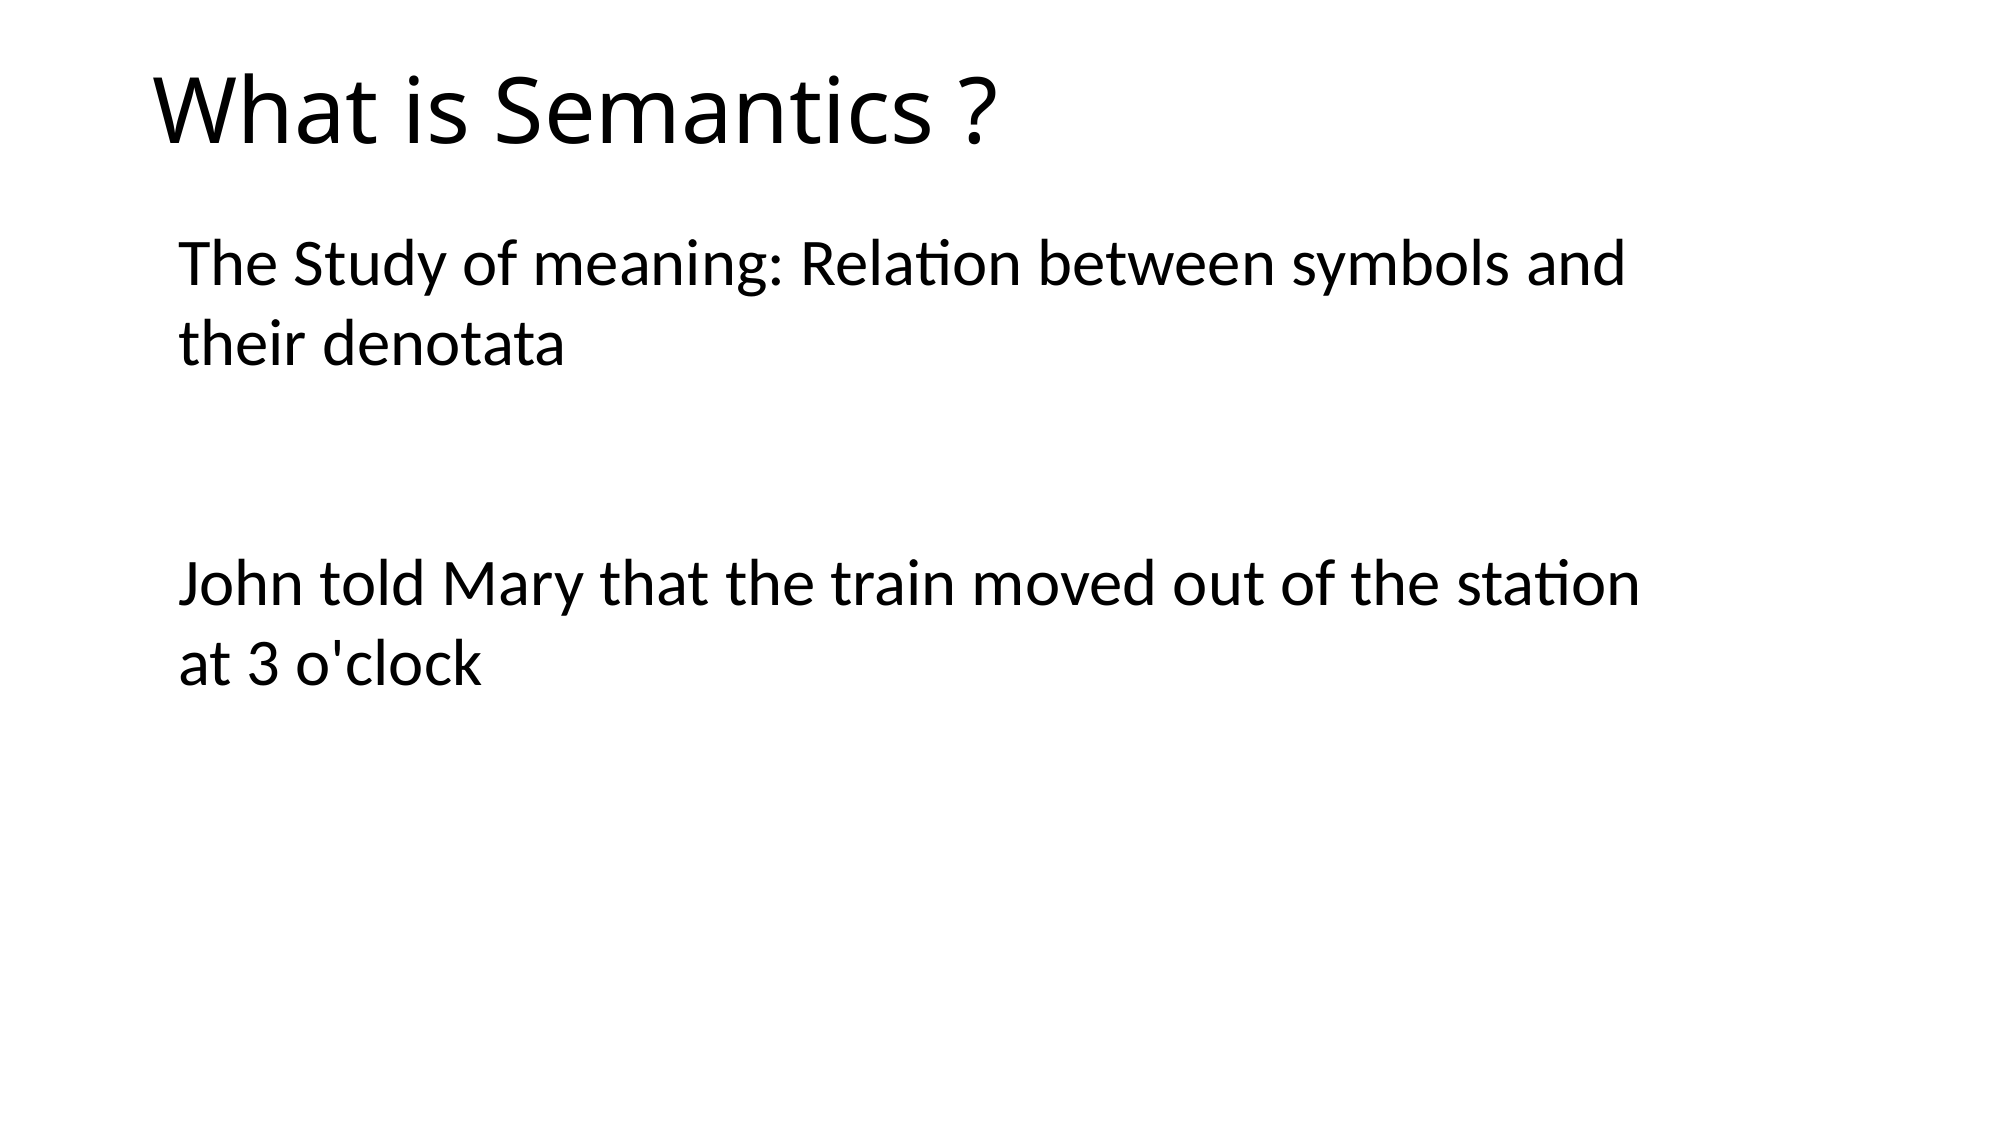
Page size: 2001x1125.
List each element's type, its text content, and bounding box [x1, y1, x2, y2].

title What is Semantics ? [137, 59, 1863, 278]
text_box The Study of meaning: Relation between symbols and their denotata John told Mary that the train moved out of the station at 3 o'clock [163, 211, 1667, 707]
